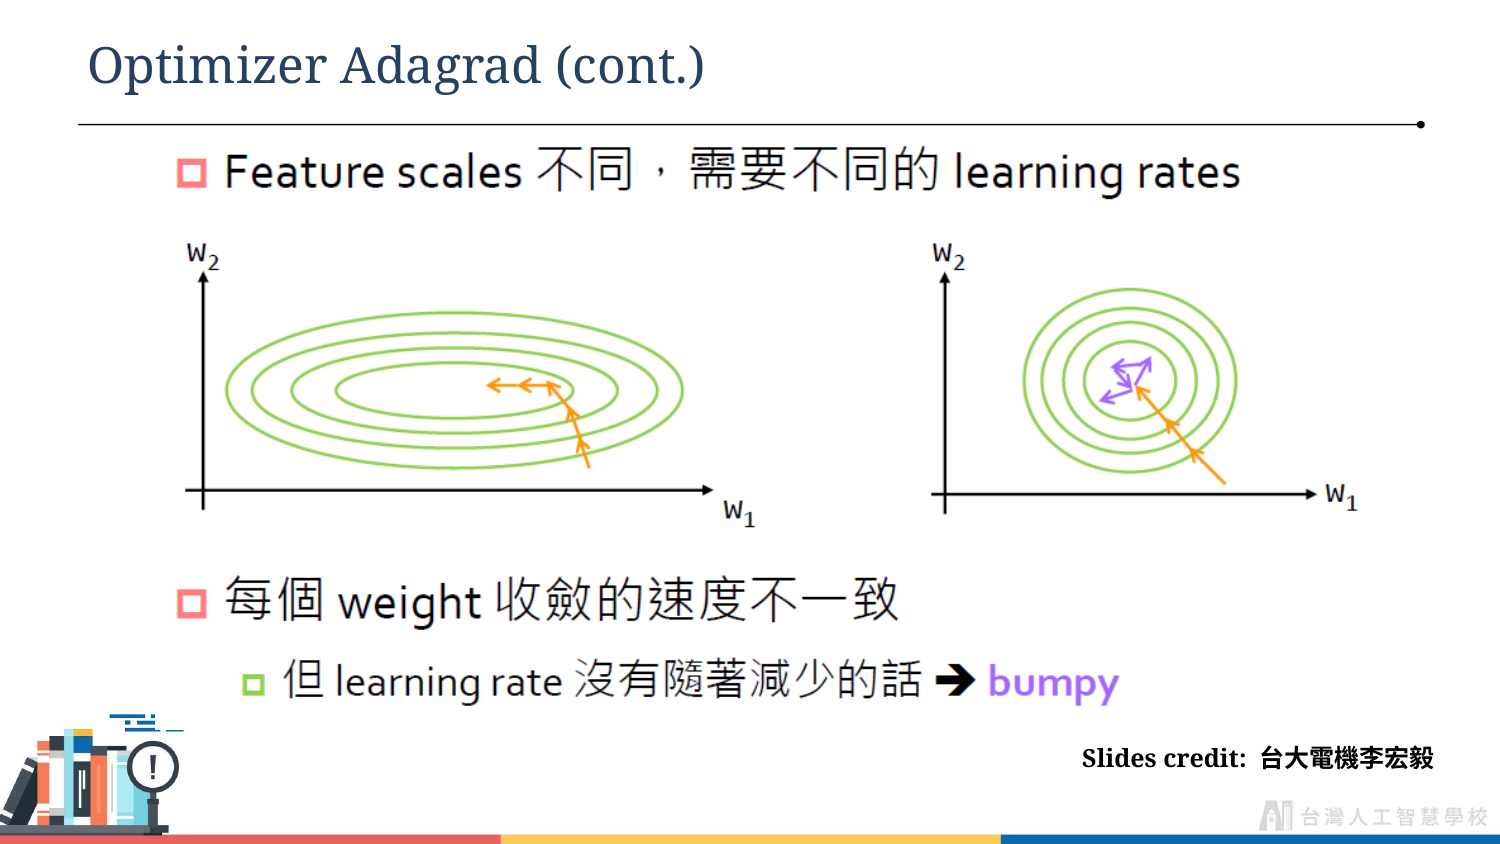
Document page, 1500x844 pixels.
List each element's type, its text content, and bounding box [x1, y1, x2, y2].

picture [0, 0, 1500, 844]
title Optimizer Adagrad (cont.) [72, 18, 1409, 117]
text_box Slides credit: 台大電機李宏毅 [1067, 735, 1450, 781]
